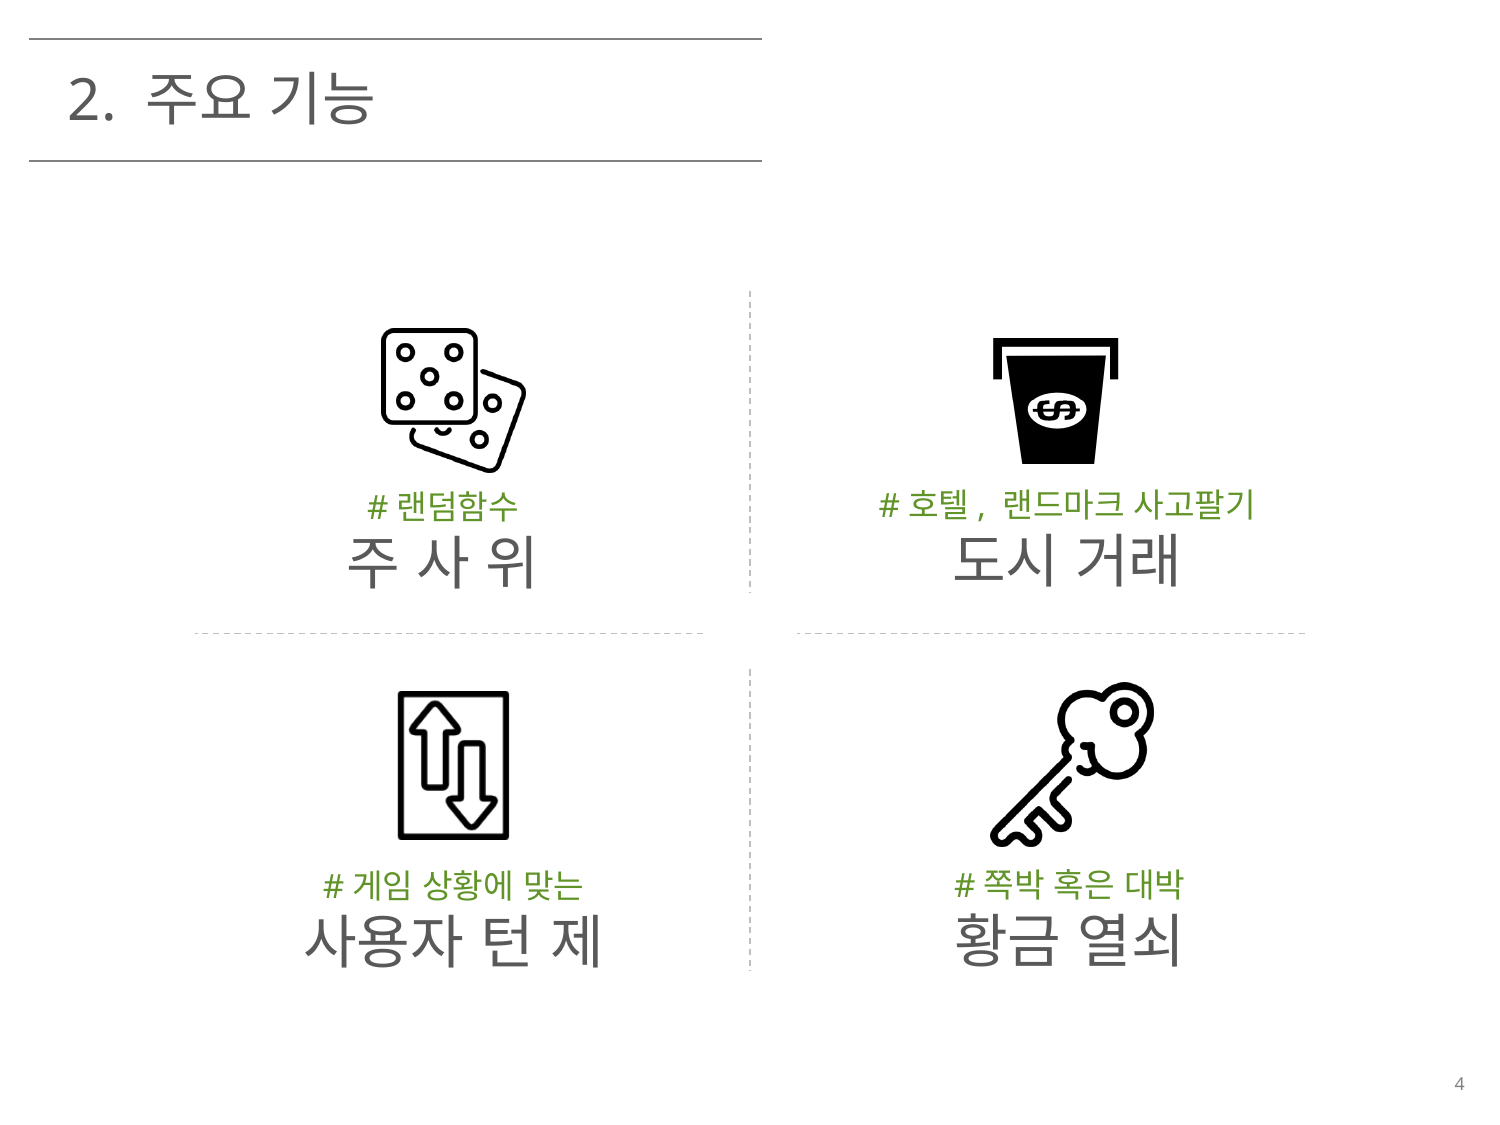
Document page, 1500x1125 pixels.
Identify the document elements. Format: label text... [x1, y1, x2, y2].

text_box 2. 주요 기능 [53, 54, 727, 140]
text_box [240, 691, 667, 985]
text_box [815, 682, 1324, 984]
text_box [194, 290, 1306, 972]
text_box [854, 337, 1281, 603]
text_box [229, 328, 656, 605]
